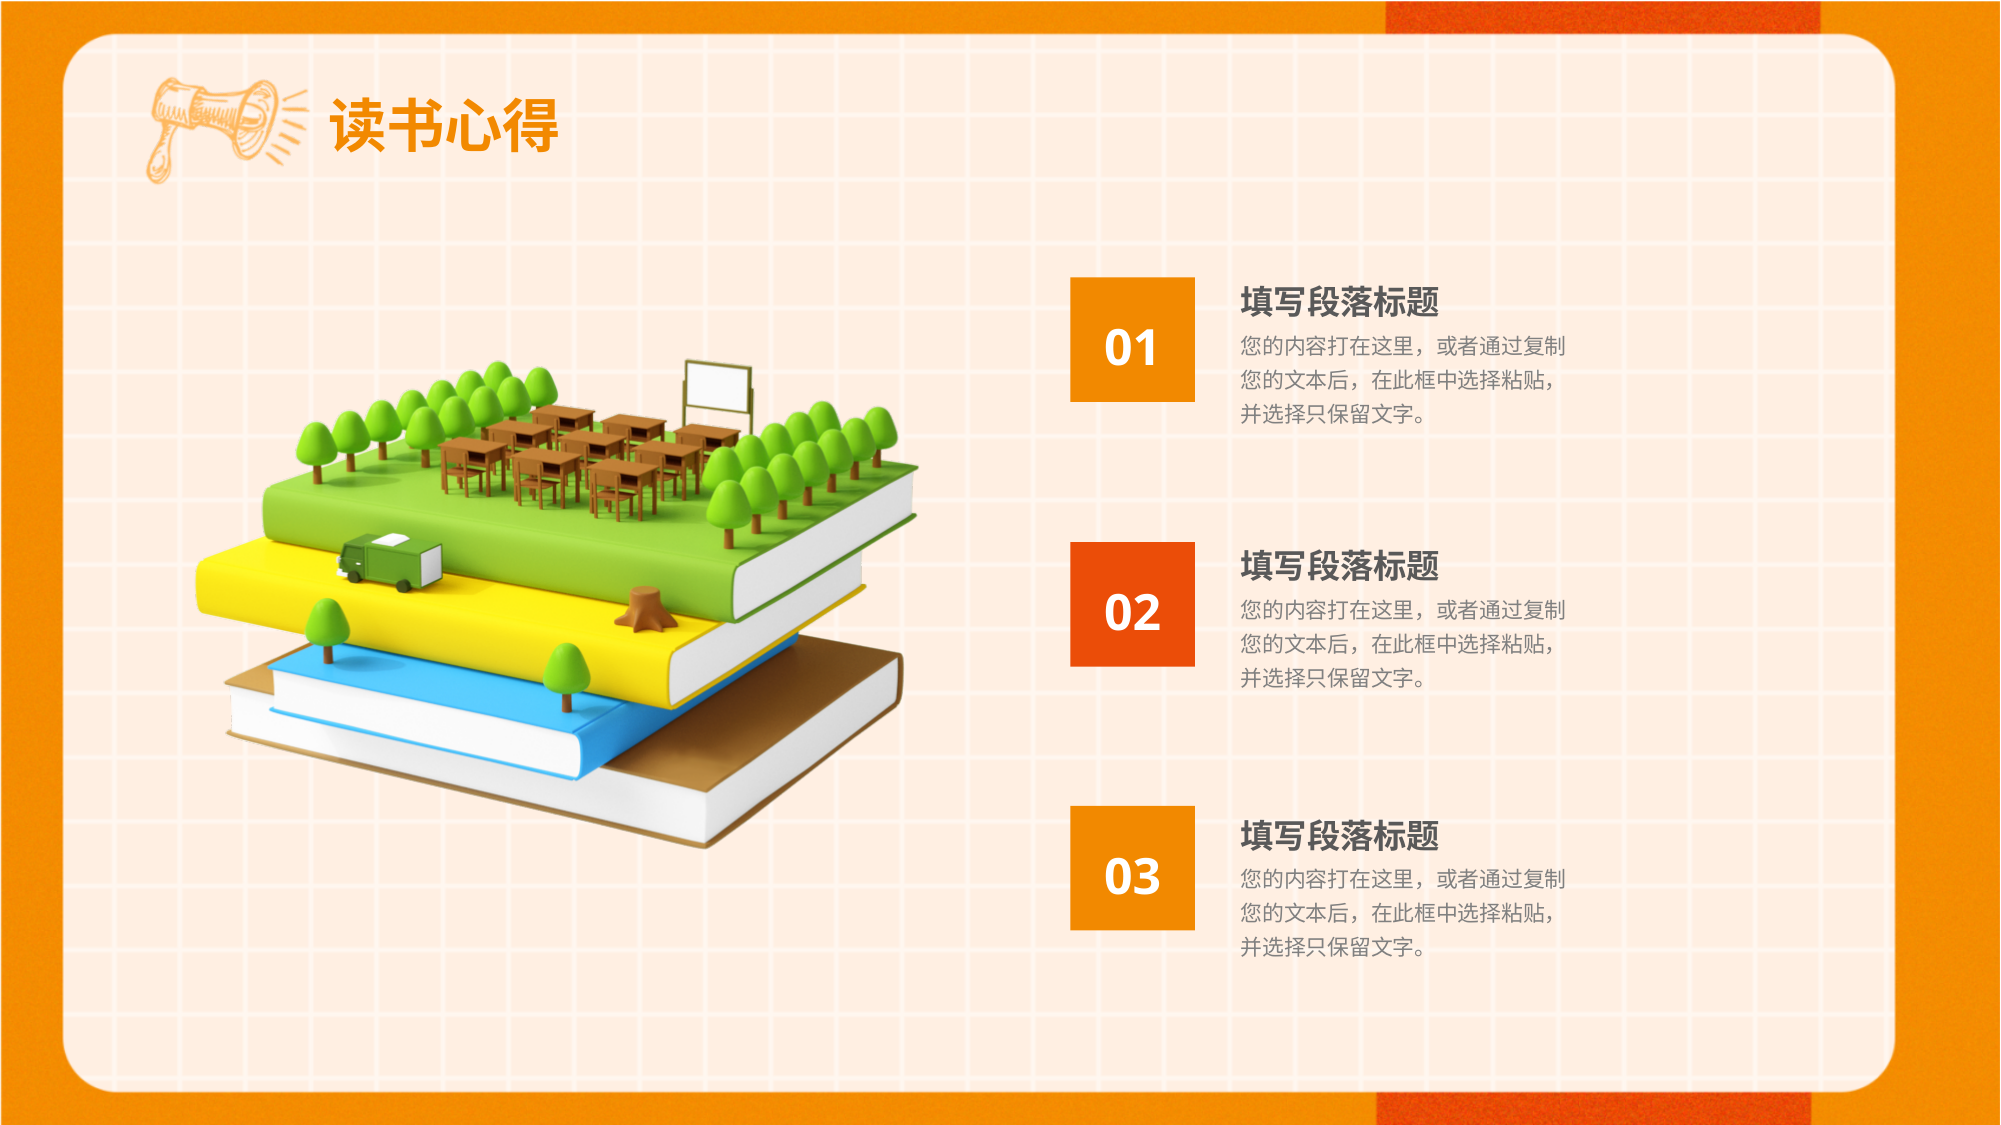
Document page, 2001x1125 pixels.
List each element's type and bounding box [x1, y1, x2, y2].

picture [3, 0, 2000, 1125]
text_box [121, 13, 650, 91]
text_box [1070, 261, 1603, 969]
